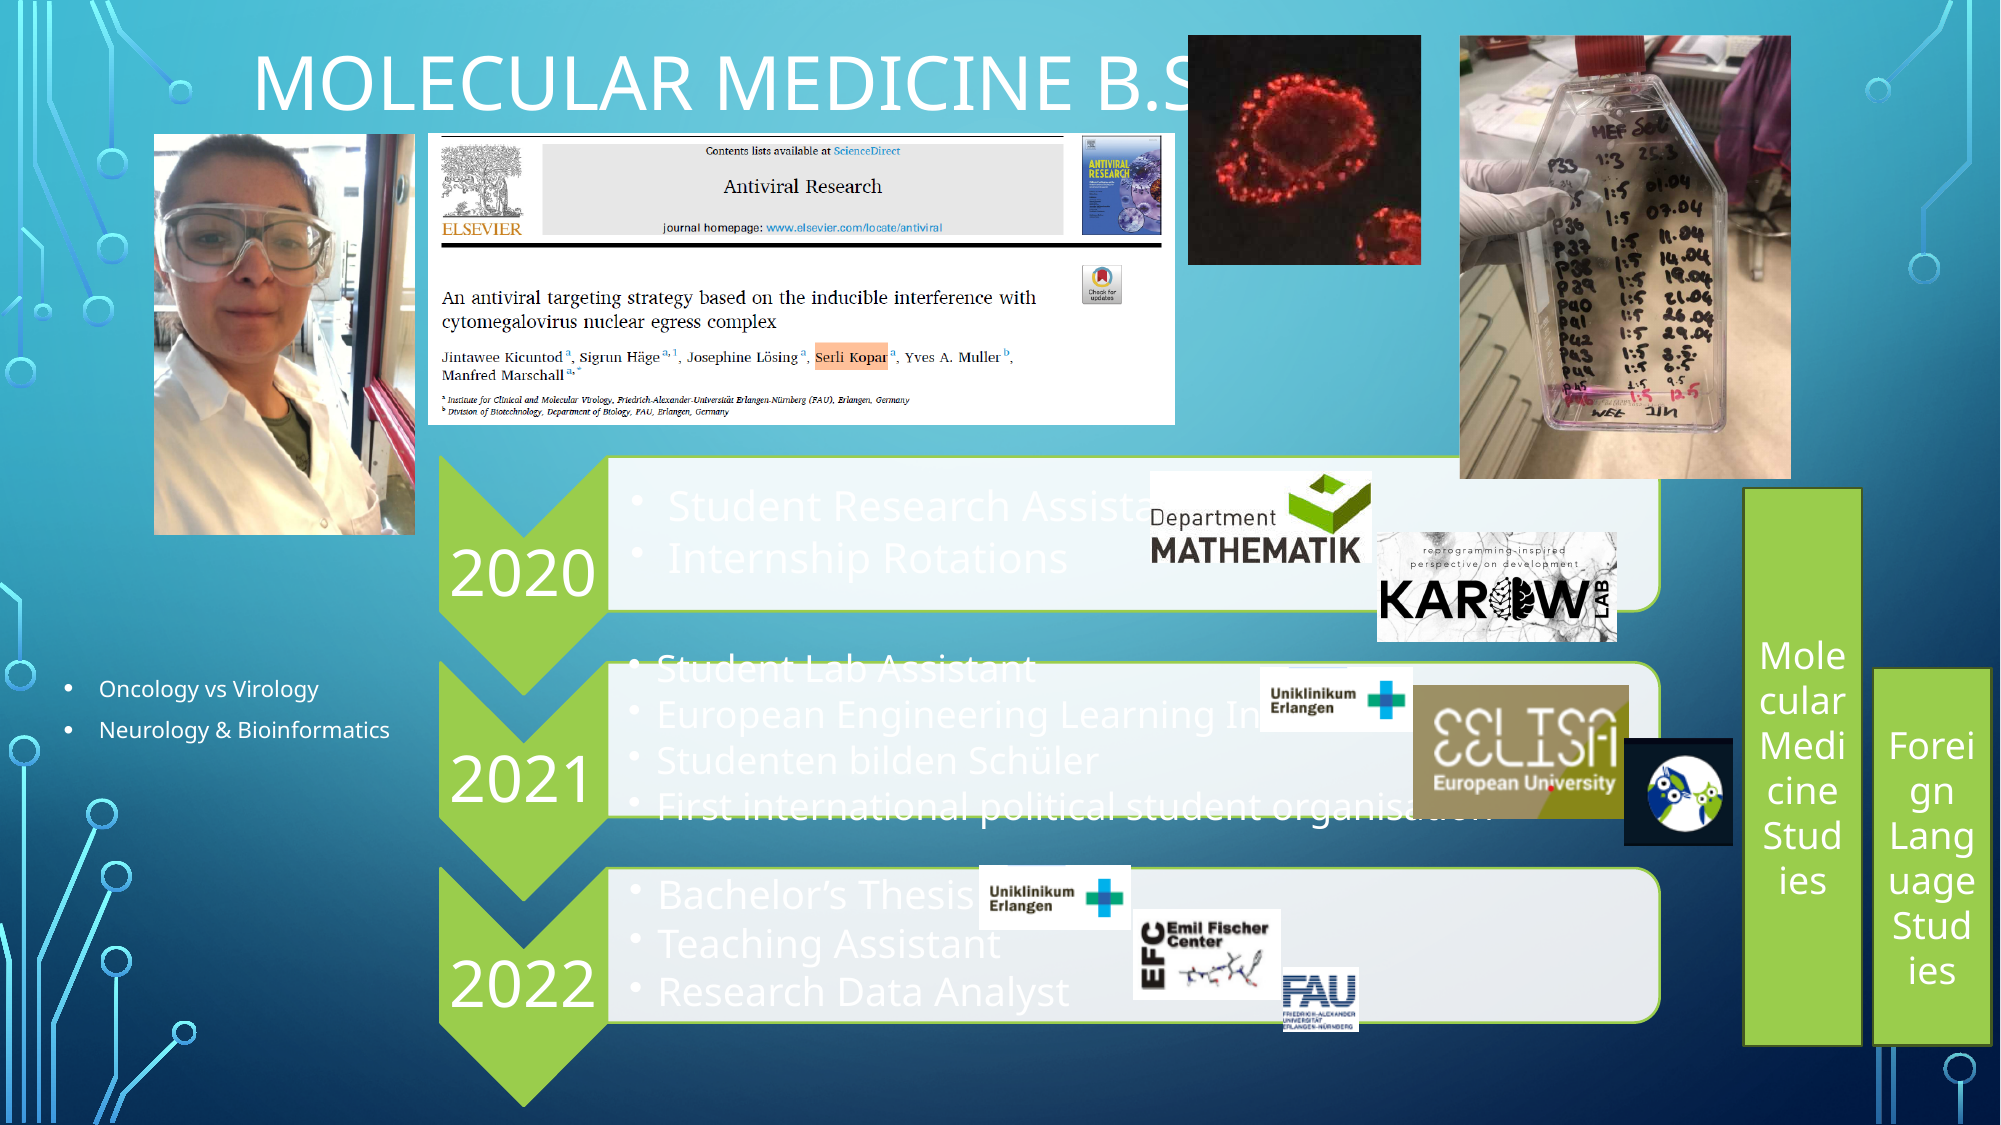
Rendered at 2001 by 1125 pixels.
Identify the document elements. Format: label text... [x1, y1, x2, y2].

picture [1377, 532, 1617, 643]
list Oncology vs Virology Neurology & Bioinformatics [48, 661, 406, 782]
picture [1150, 471, 1372, 563]
picture [1282, 967, 1359, 1032]
text_box Foreign Language Studies [1872, 667, 1993, 1047]
picture [1260, 667, 1733, 847]
picture [154, 134, 416, 535]
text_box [440, 456, 1660, 1107]
picture [428, 132, 1175, 425]
text_box Molecular Medicine Studies [1742, 487, 1863, 1047]
picture [978, 865, 1131, 930]
picture [1132, 909, 1281, 1000]
title Molecular Medicine b.sc. [236, 0, 1862, 183]
picture [1187, 35, 1847, 479]
